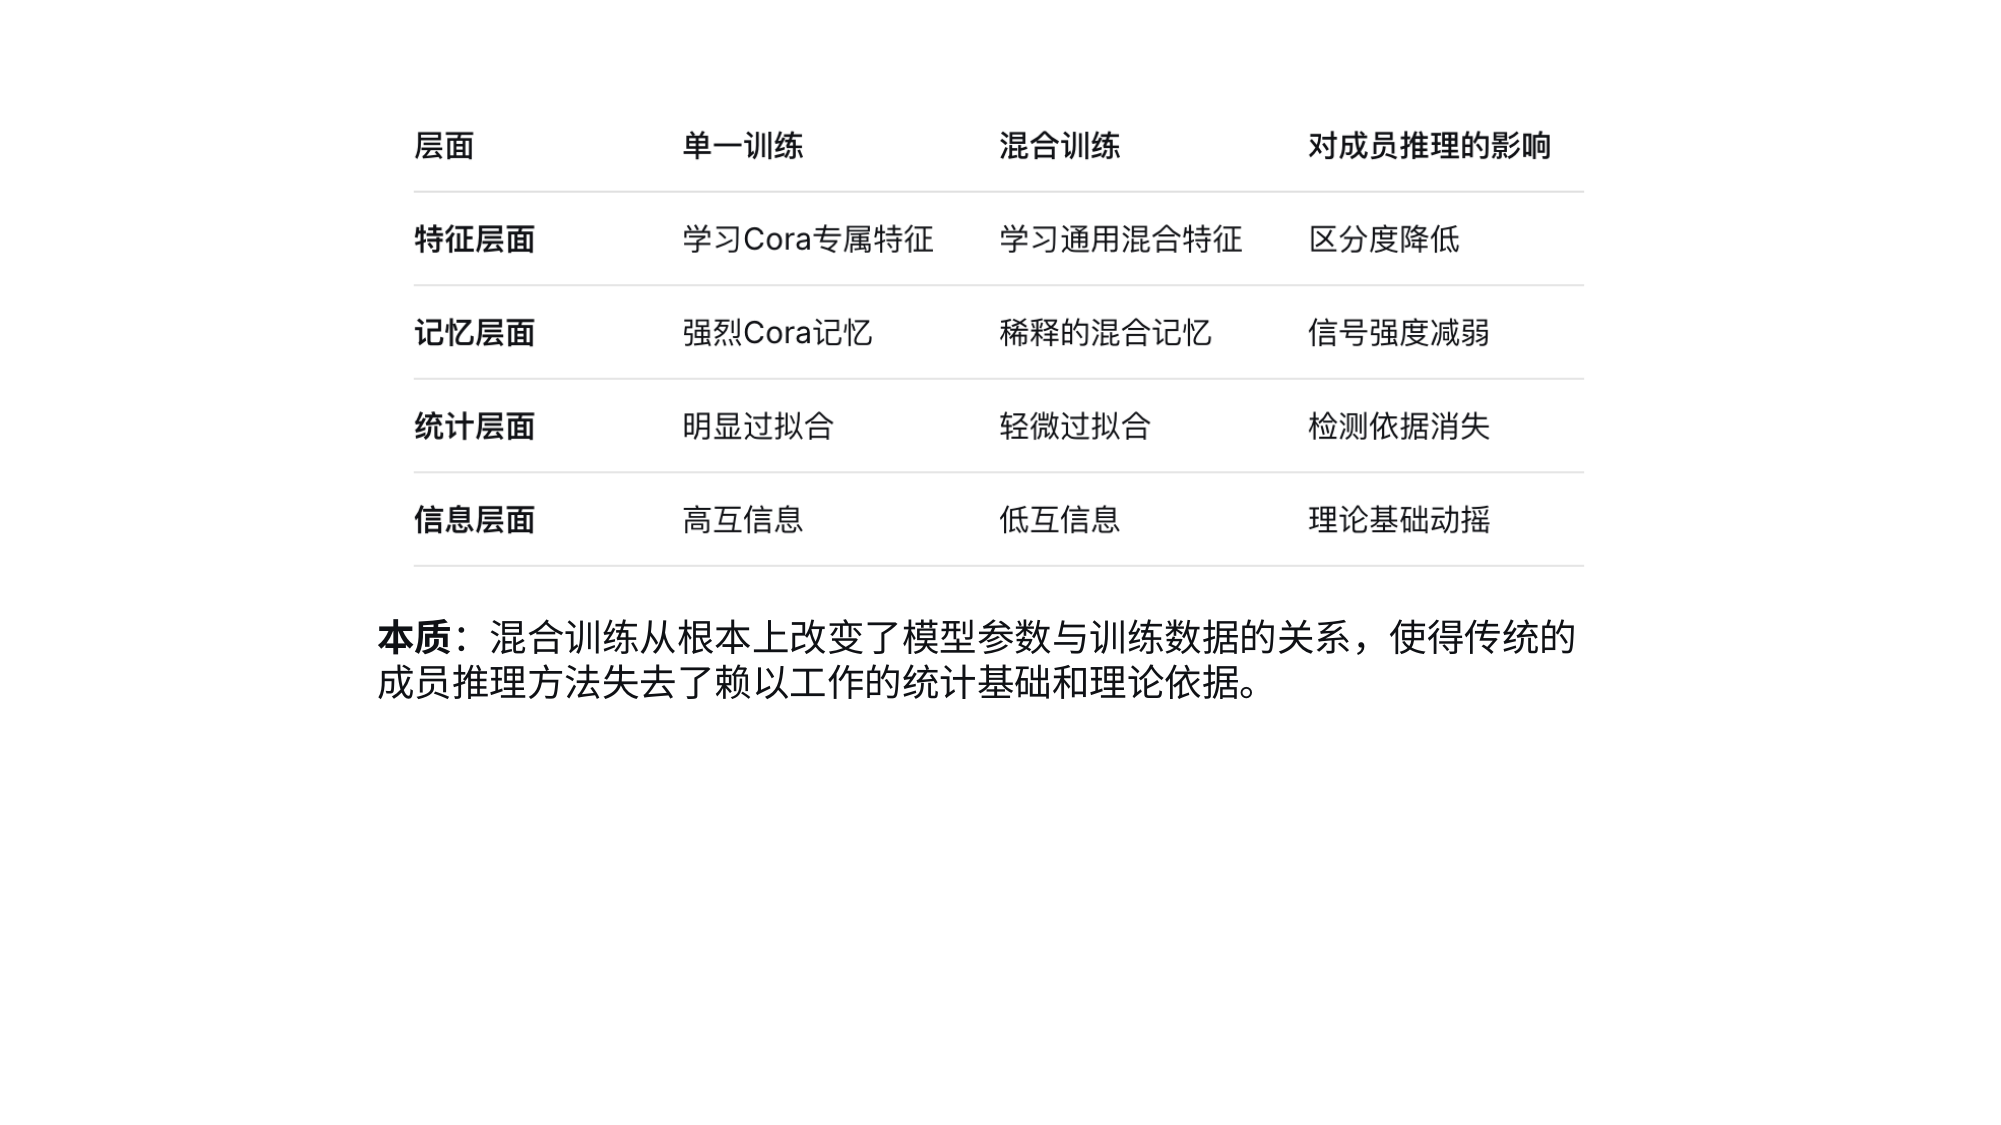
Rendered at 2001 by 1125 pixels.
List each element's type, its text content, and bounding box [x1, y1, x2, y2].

text_box 本质：混合训练从根本上改变了模型参数与训练数据的关系，使得传统的成员推理方法失去了赖以工作的统计基础和理论依据。 [362, 606, 1613, 712]
picture [361, 87, 1638, 577]
